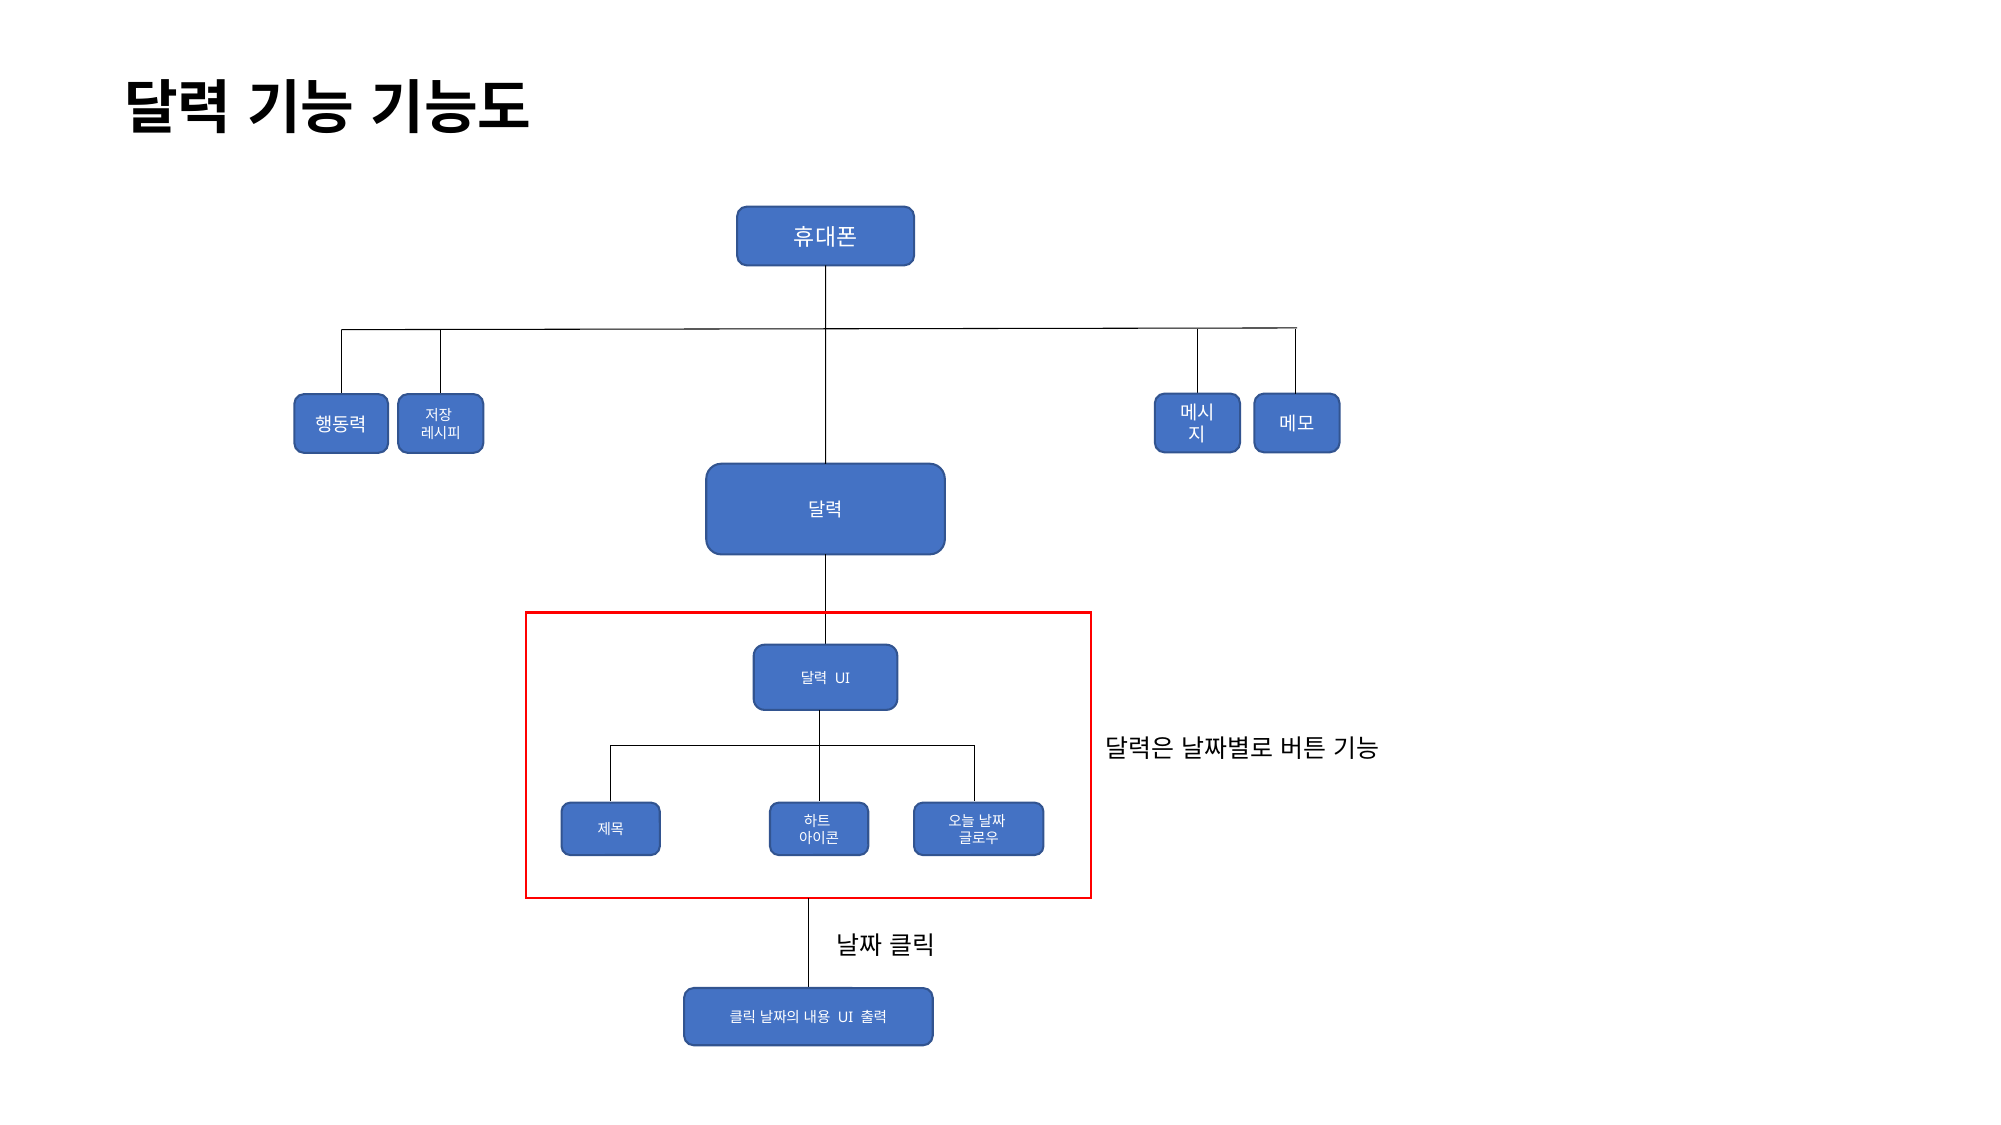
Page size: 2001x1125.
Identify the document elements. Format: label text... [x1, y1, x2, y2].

text_box 저장 레시피 [397, 393, 485, 454]
text_box 달력은 날짜별로 버튼 기능 [1091, 724, 1442, 770]
text_box [525, 611, 1092, 899]
text_box 날짜 클릭 [821, 922, 979, 967]
text_box 클릭 날짜의 내용 UI 출력 [683, 986, 934, 1047]
text_box 메시지 [1153, 392, 1242, 454]
text_box 휴대폰 [736, 205, 916, 267]
text_box 메모 [1253, 392, 1341, 454]
text_box 달력 [705, 462, 946, 556]
text_box 달력 기능 기능도 [109, 62, 842, 148]
text_box 행동력 [293, 393, 390, 454]
